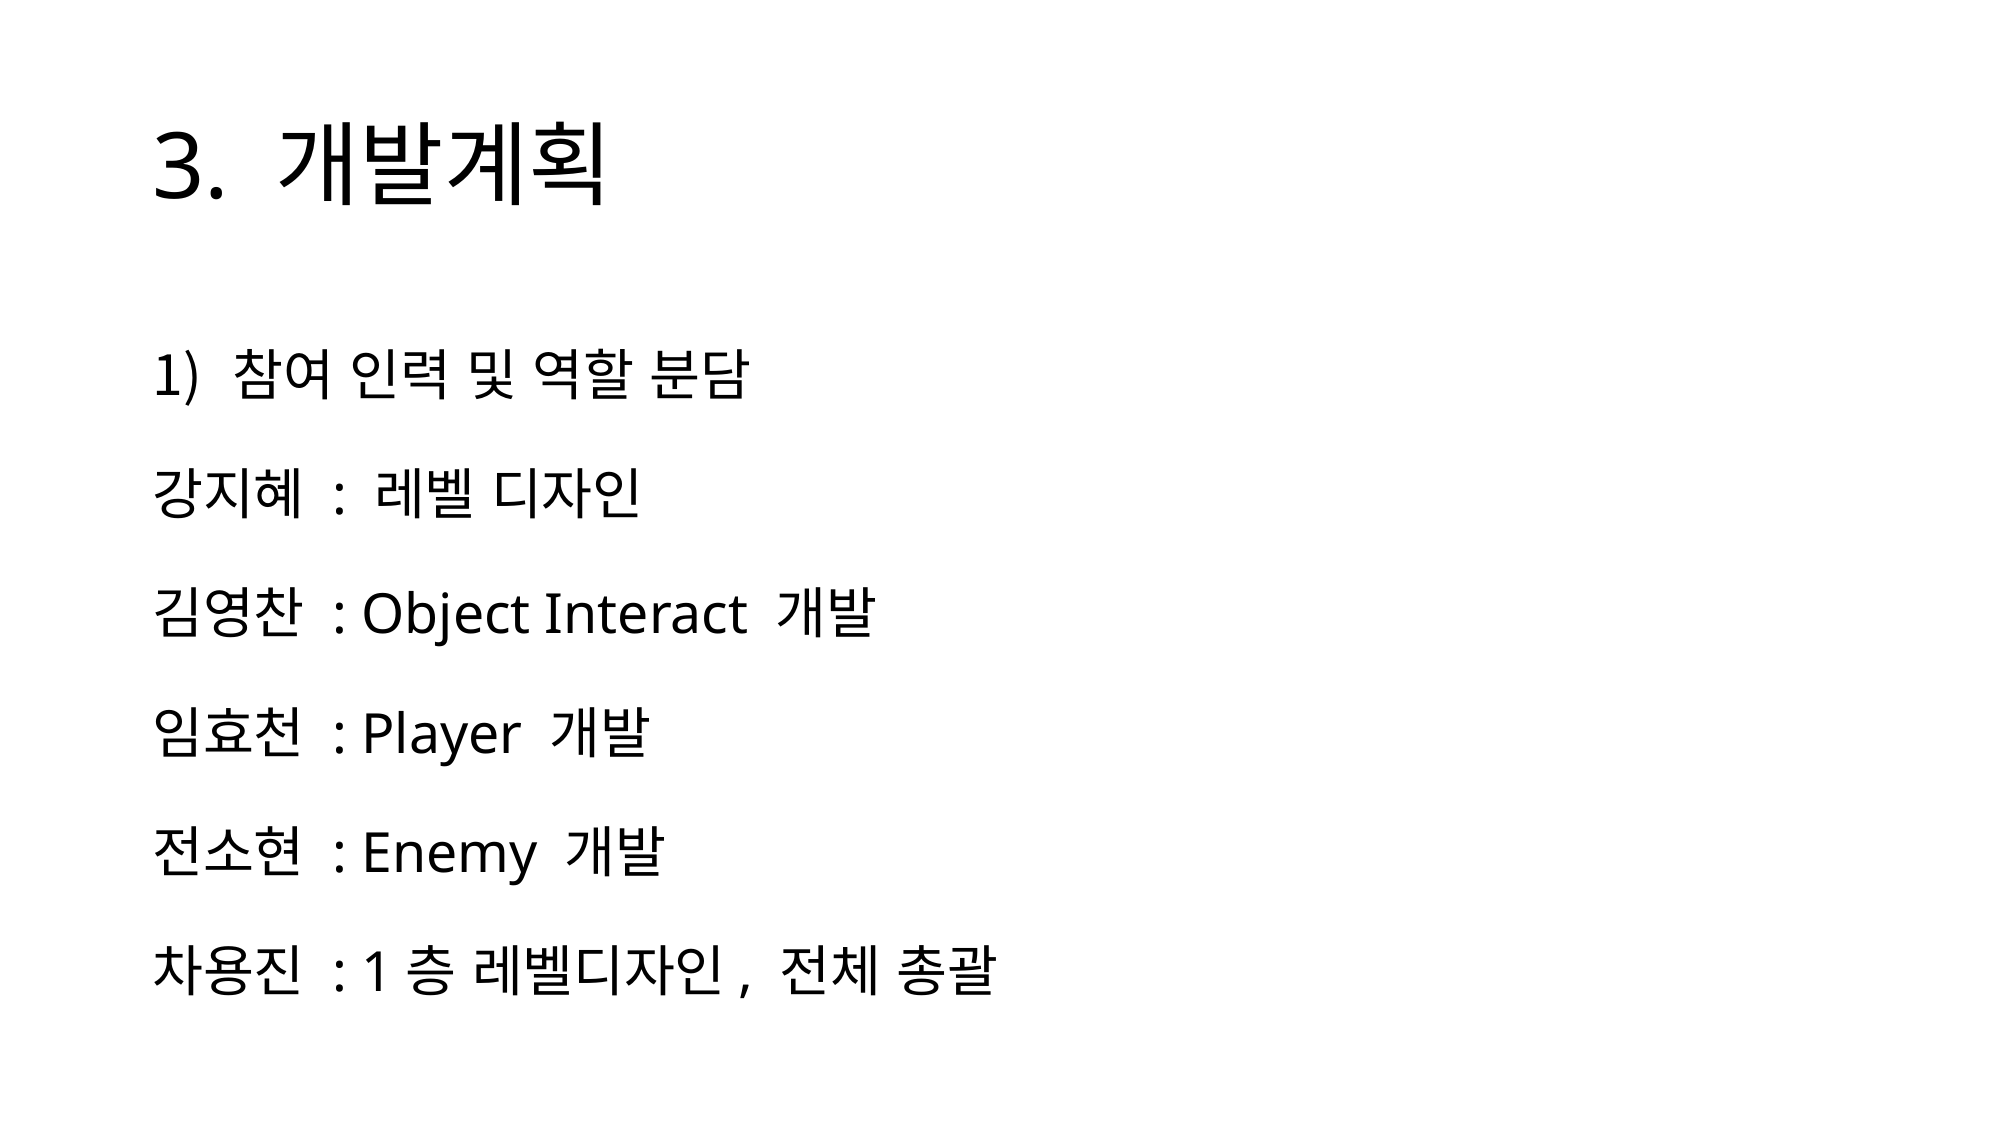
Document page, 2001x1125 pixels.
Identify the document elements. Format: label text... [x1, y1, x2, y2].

list 참여 인력 및 역할 분담 강지혜 : 레벨 디자인 김영찬 : Object Interact 개발 임효천 : Player 개발 전소현 : Enemy 개발 차용진 : 1층 레벨디자인, 전체 총괄 [137, 299, 1863, 1014]
title 3. 개발계획 [137, 59, 1863, 278]
